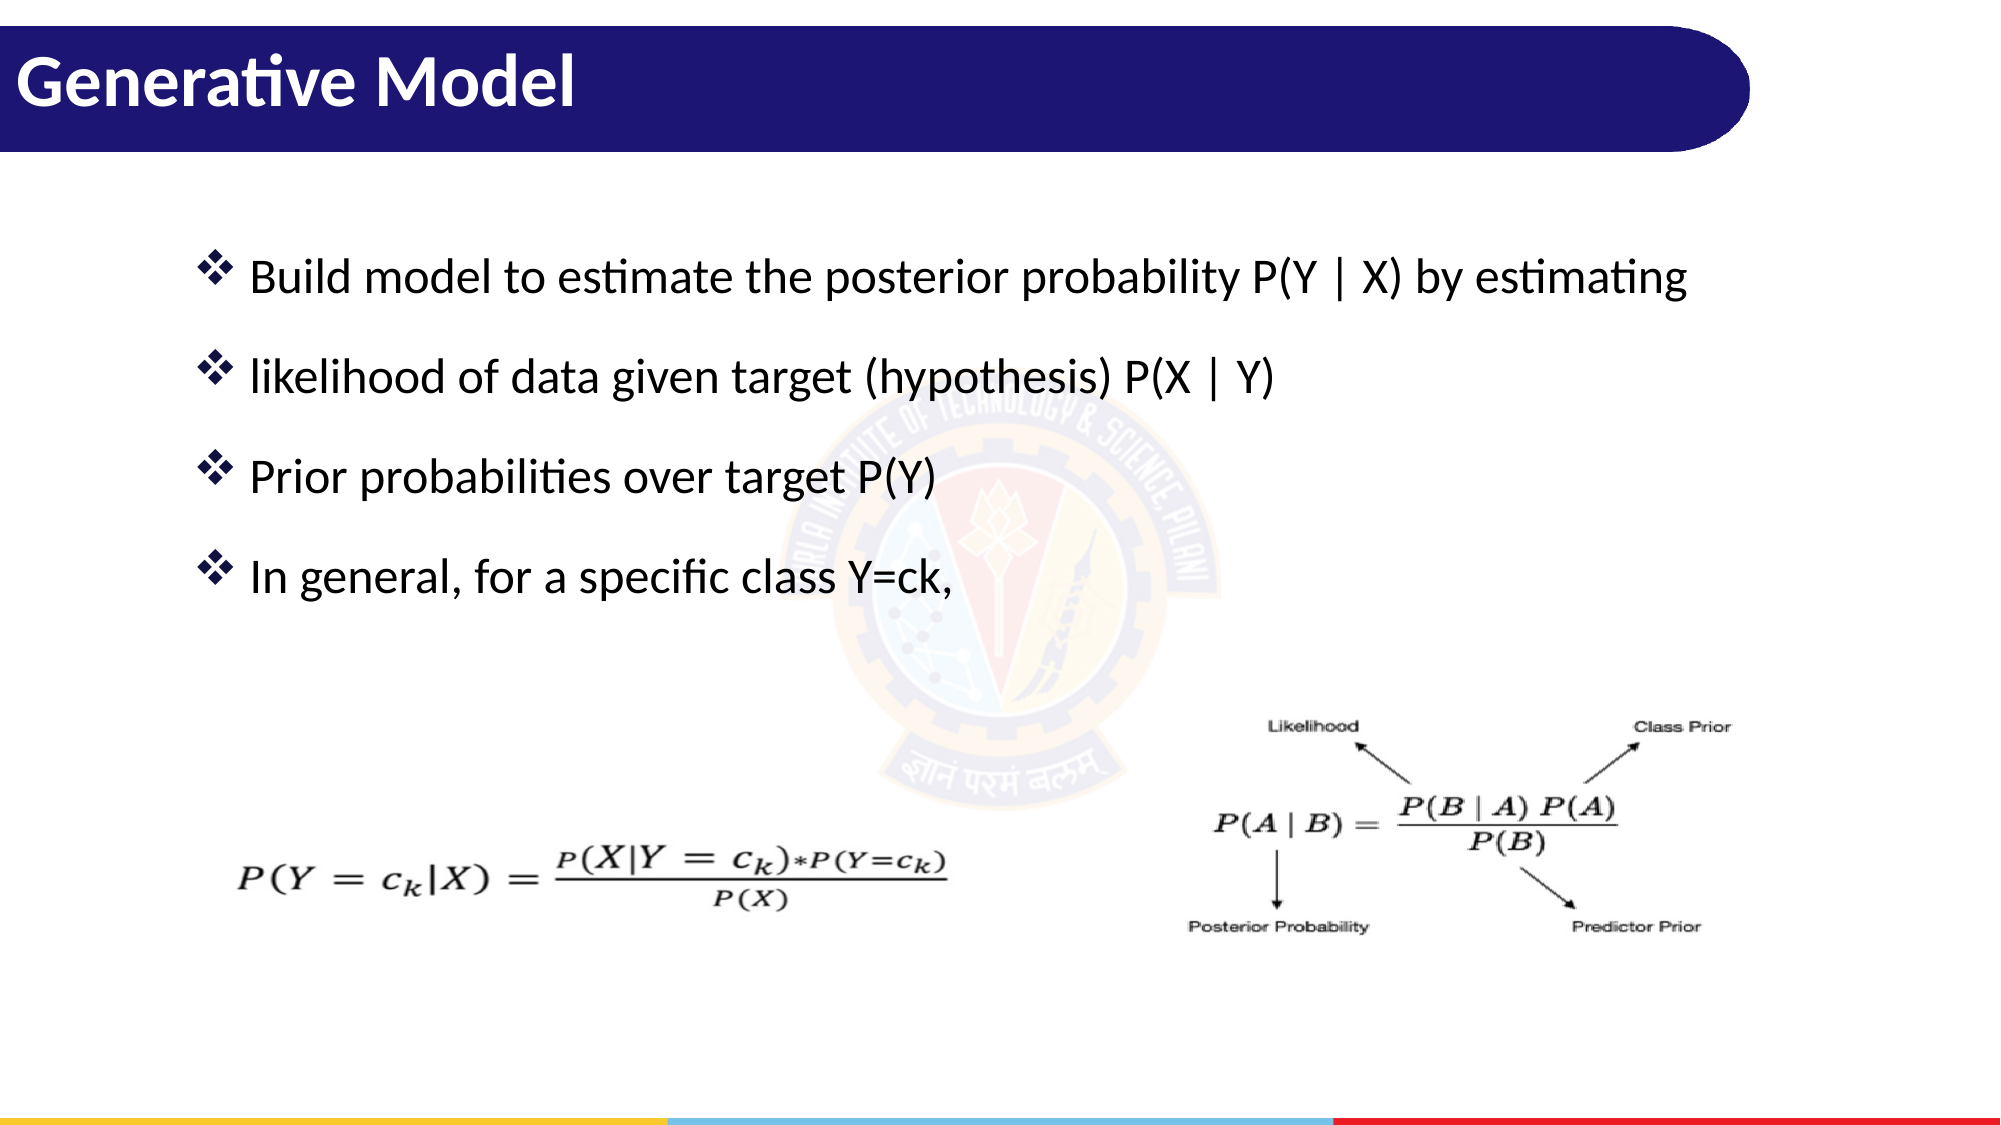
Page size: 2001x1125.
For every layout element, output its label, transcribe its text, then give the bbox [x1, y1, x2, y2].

picture [0, 26, 1750, 152]
title Generative Model [1, 14, 1531, 140]
picture [0, 1118, 2000, 1125]
text_box Build model to estimate the posterior probability P(Y | X) by estimating likelihood of data given target (hypothesis) P(X | Y) Prior probabilities over target P(Y) In general, for a specific class Y=ck, [178, 206, 1814, 714]
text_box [211, 670, 1774, 987]
